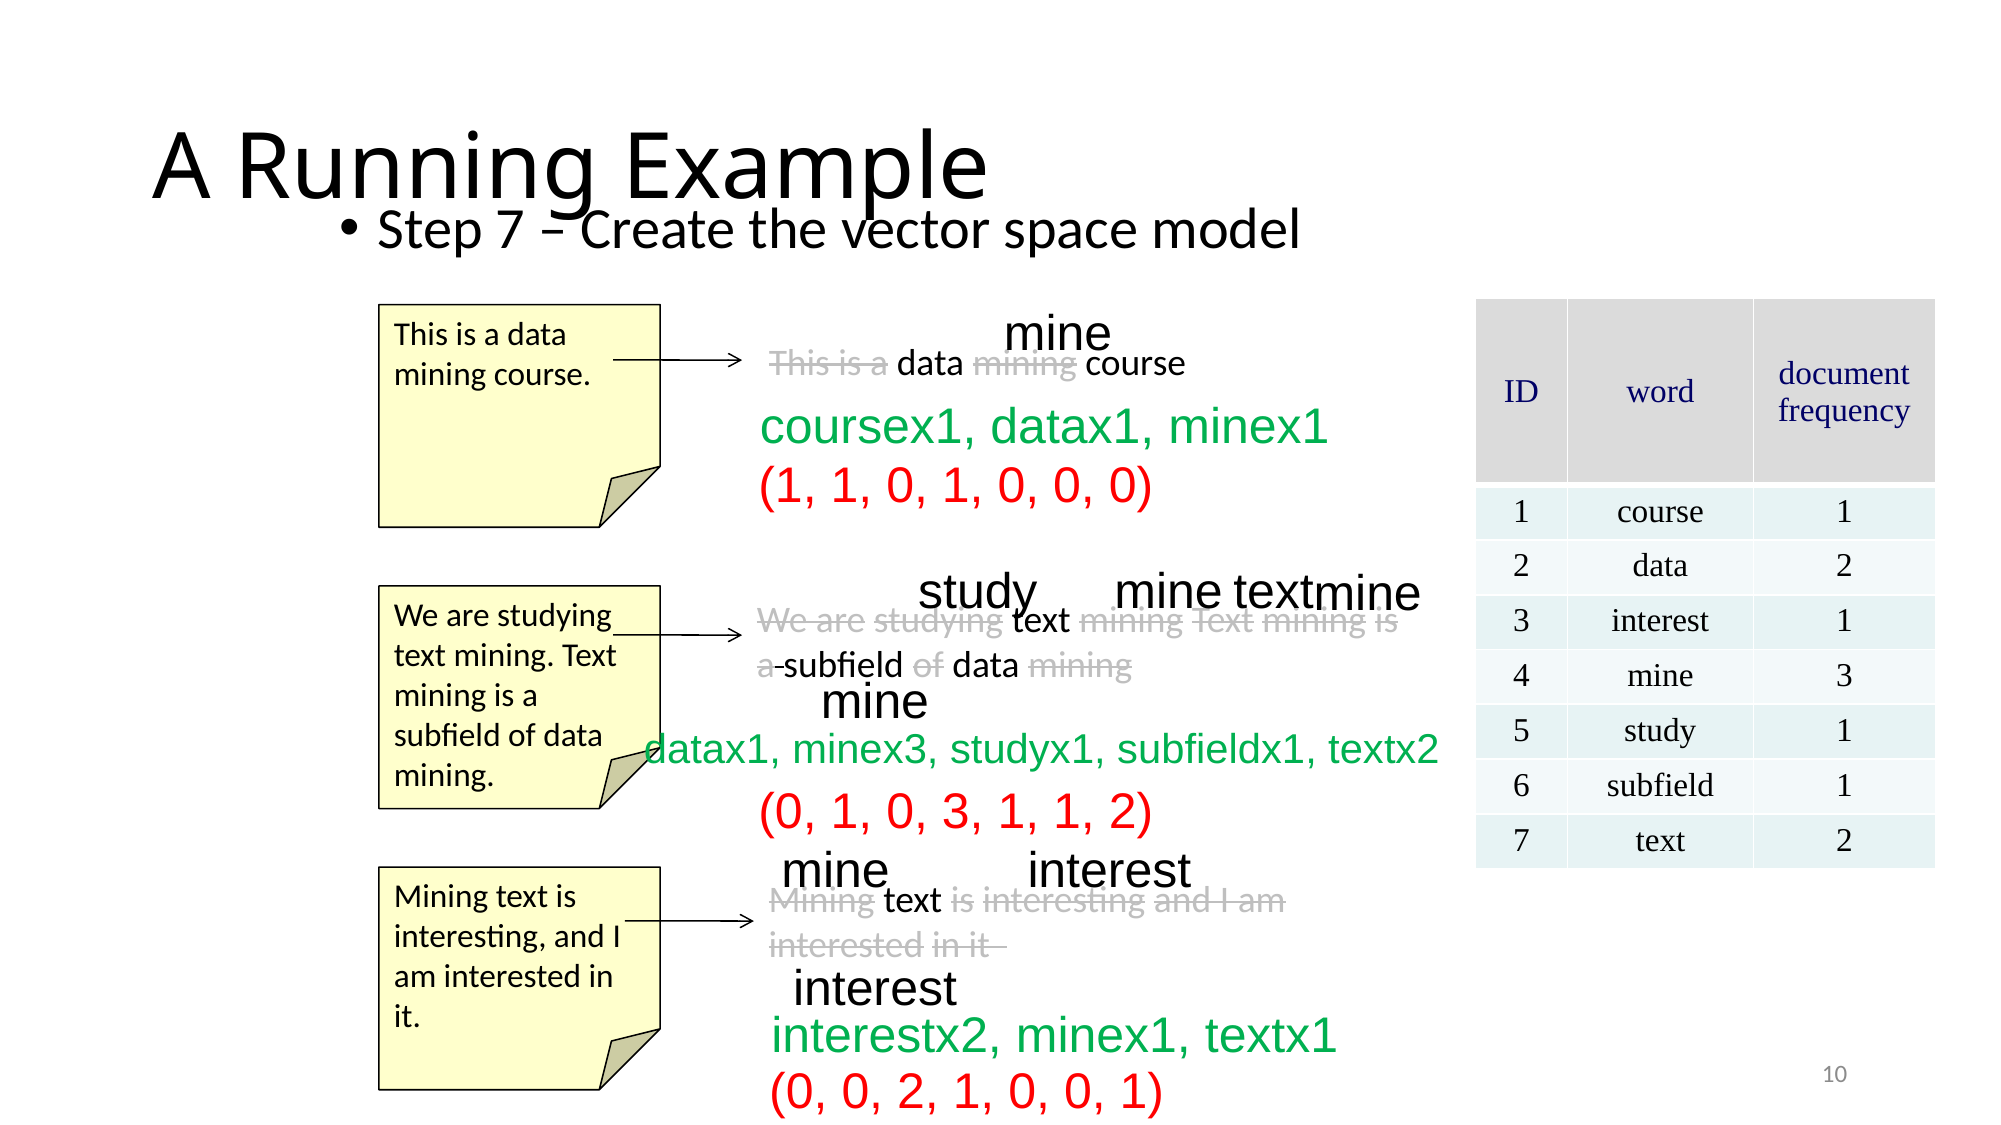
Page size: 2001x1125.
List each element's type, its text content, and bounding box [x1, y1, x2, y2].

text_box We are studying text mining. Text mining is a subfield of data mining. [378, 585, 661, 809]
table_cell 1 [1754, 596, 1935, 649]
table_cell 2 [1754, 815, 1935, 868]
table_cell 5 [1476, 705, 1567, 758]
table_cell interest [1568, 596, 1753, 649]
slide_number 10 [1412, 1042, 1863, 1103]
text_box (0, 0, 2, 1, 0, 0, 1) [754, 1051, 1180, 1125]
text_box mine [806, 661, 945, 714]
text_box mine [766, 847, 905, 906]
text_box mine [989, 292, 1128, 368]
text_box interest [1012, 830, 1207, 906]
table_cell 6 [1476, 760, 1567, 813]
text_box mine [1099, 550, 1218, 626]
table_cell 2 [1754, 541, 1935, 594]
table_cell subfield [1568, 760, 1753, 813]
table_cell 1 [1754, 488, 1935, 539]
title A Running Example [137, 59, 1863, 278]
table_cell study [1568, 705, 1753, 758]
table_cell course [1568, 488, 1753, 539]
text_box (0, 1, 0, 3, 1, 1, 2) [743, 771, 1169, 847]
table_cell 3 [1476, 596, 1567, 649]
table_cell 3 [1754, 650, 1935, 703]
table_cell mine [1568, 650, 1753, 703]
text_box interest [778, 947, 973, 995]
text_box Mining text is interesting and I am interested in it [753, 867, 1352, 973]
table_cell 2 [1476, 541, 1567, 594]
table_cell 4 [1476, 650, 1567, 703]
text_box coursex1, datax1, minex1 [745, 386, 1345, 462]
table_header document frequency [1754, 299, 1935, 482]
table_header word [1568, 299, 1753, 482]
table_cell text [1568, 815, 1753, 868]
table_cell 1 [1754, 760, 1935, 813]
text_box interestx2, minex1, textx1 [756, 995, 1354, 1070]
text_box (1, 1, 0, 1, 0, 0, 0) [743, 445, 1169, 520]
text_box study [903, 550, 1053, 626]
table_cell 7 [1476, 815, 1567, 868]
text_box text [1218, 550, 1329, 626]
table_cell data [1568, 541, 1753, 594]
text_box datax1, minex3, studyx1, subfieldx1, textx2 [629, 714, 1456, 779]
text_box Mining text is interesting, and I am interested in it. [378, 867, 661, 1090]
text_box This is a data mining course [754, 330, 1202, 386]
table_cell 1 [1476, 488, 1567, 539]
text_box This is a data mining course. [378, 304, 661, 528]
text_box mine [1298, 552, 1437, 628]
table_header ID [1476, 299, 1567, 482]
text_box We are studying text mining Text mining is a subfield of data mining [742, 587, 1434, 693]
table_cell 1 [1754, 705, 1935, 758]
list Step 7 – Create the vector space model [324, 191, 1675, 934]
